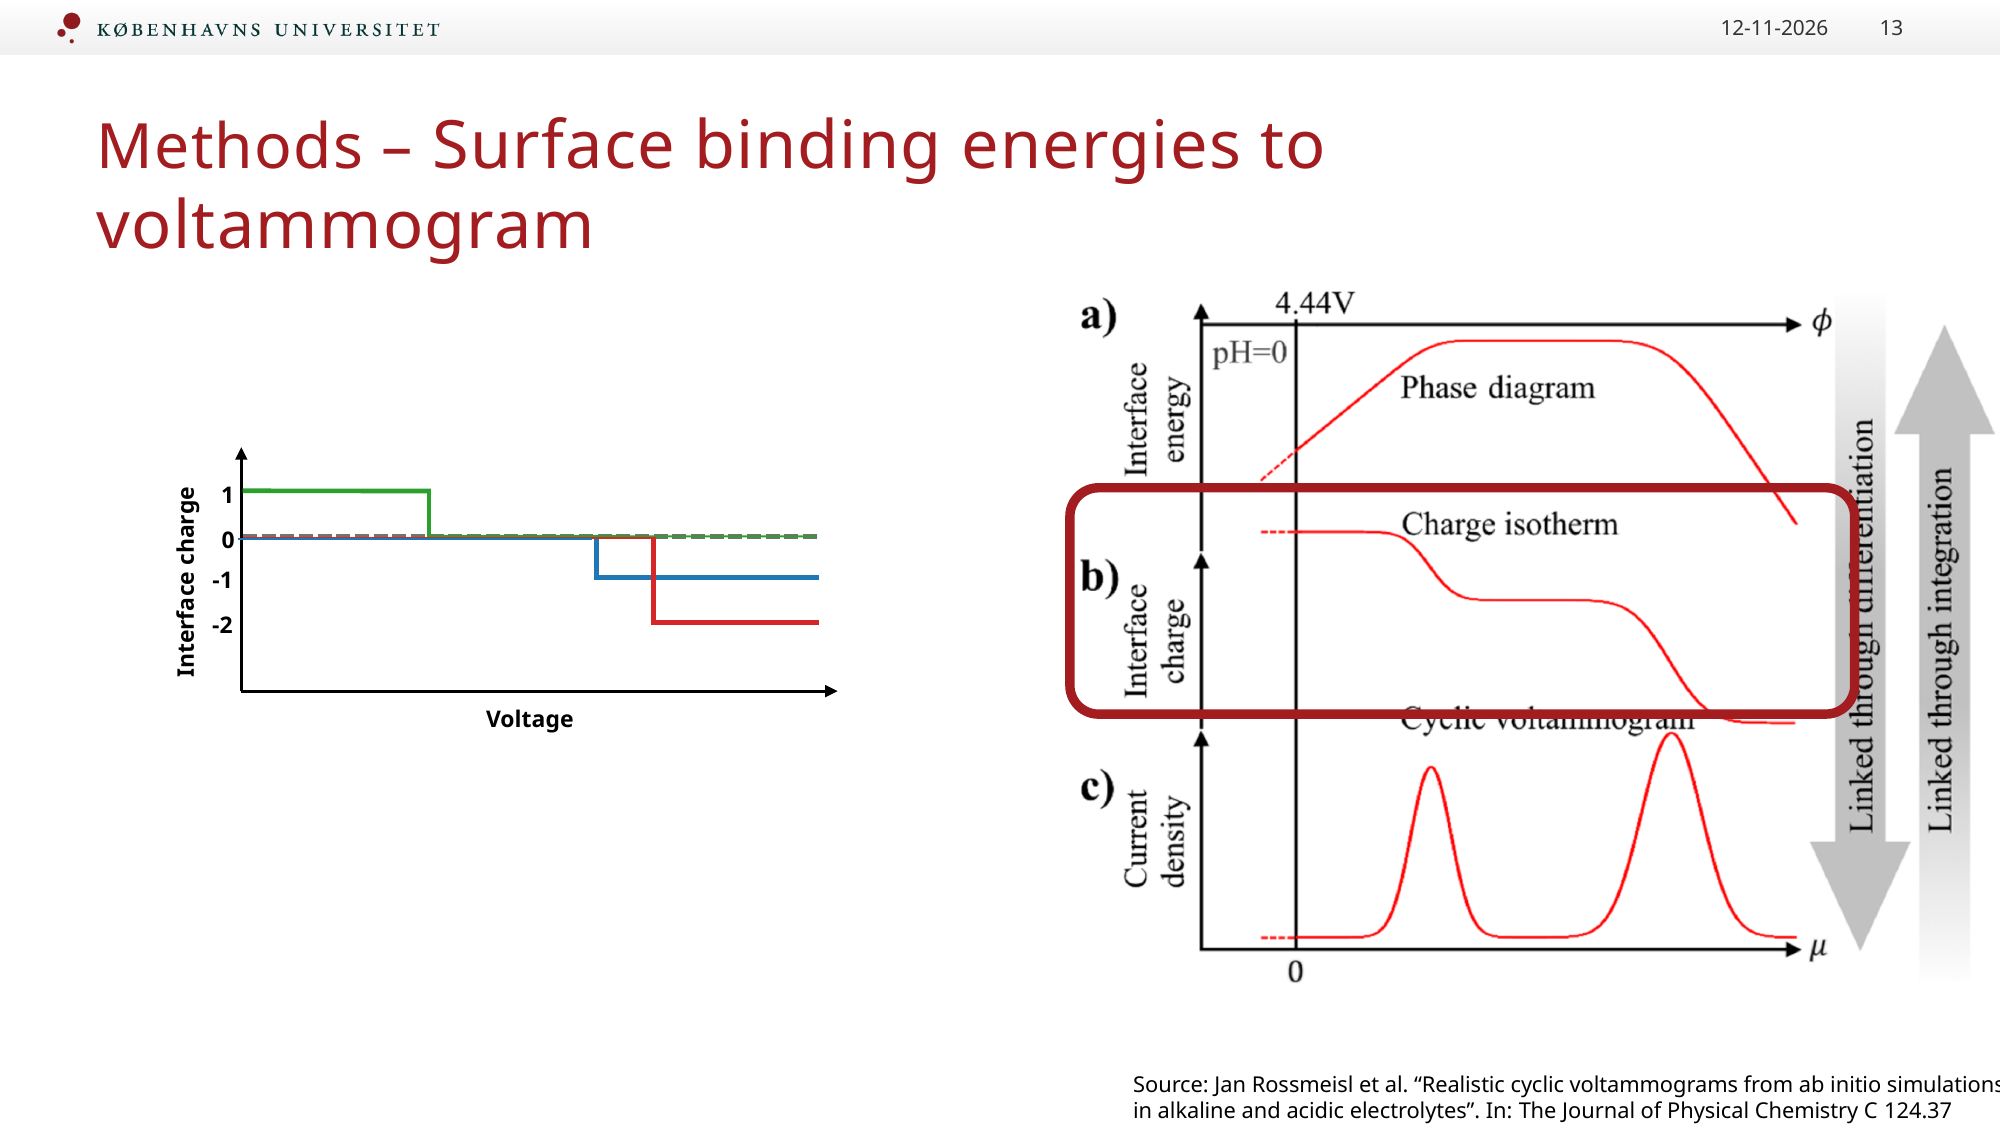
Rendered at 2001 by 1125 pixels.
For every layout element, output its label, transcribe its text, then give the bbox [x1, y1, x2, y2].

picture [1071, 282, 2000, 993]
text_box 1 [206, 473, 241, 516]
text_box -2 [242, 603, 248, 646]
text_box Interface charge [163, 471, 206, 693]
text_box 0 [206, 517, 241, 558]
text_box Voltage [471, 696, 589, 740]
text_box Source: Jan Rossmeisl et al. “Realistic cyclic voltammograms from ab initio simulations in alkaline and acidic electrolytes”. In: The Journal of Physical Chemistry C 124.37 (2020), pp. 20055–20065. [1118, 1063, 2000, 1125]
text_box -2 [197, 603, 241, 646]
text_box -1 [197, 558, 241, 601]
text_box 1 [242, 491, 250, 516]
picture [91, 15, 476, 42]
title Methods – Surface binding energies to voltammogram [96, 101, 1782, 182]
text_box 1 [242, 473, 250, 490]
text_box 0 [242, 517, 250, 537]
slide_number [1694, 14, 1829, 43]
text_box -1 [242, 558, 249, 601]
text_box 0 [242, 540, 250, 561]
slide_number 13 [1840, 14, 1904, 43]
